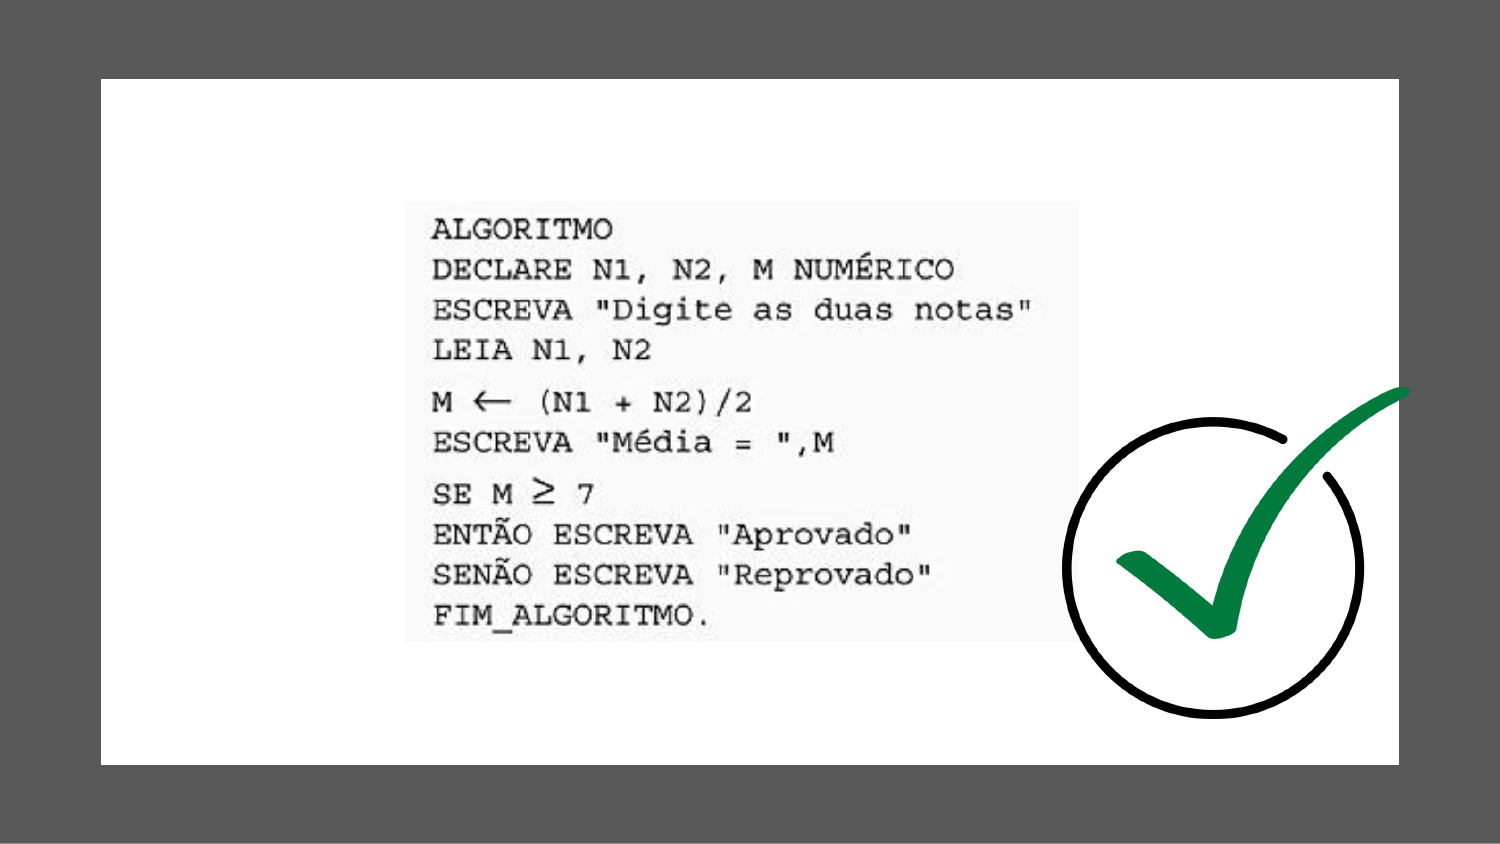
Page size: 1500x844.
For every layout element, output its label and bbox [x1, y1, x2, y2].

picture [396, 92, 1410, 752]
